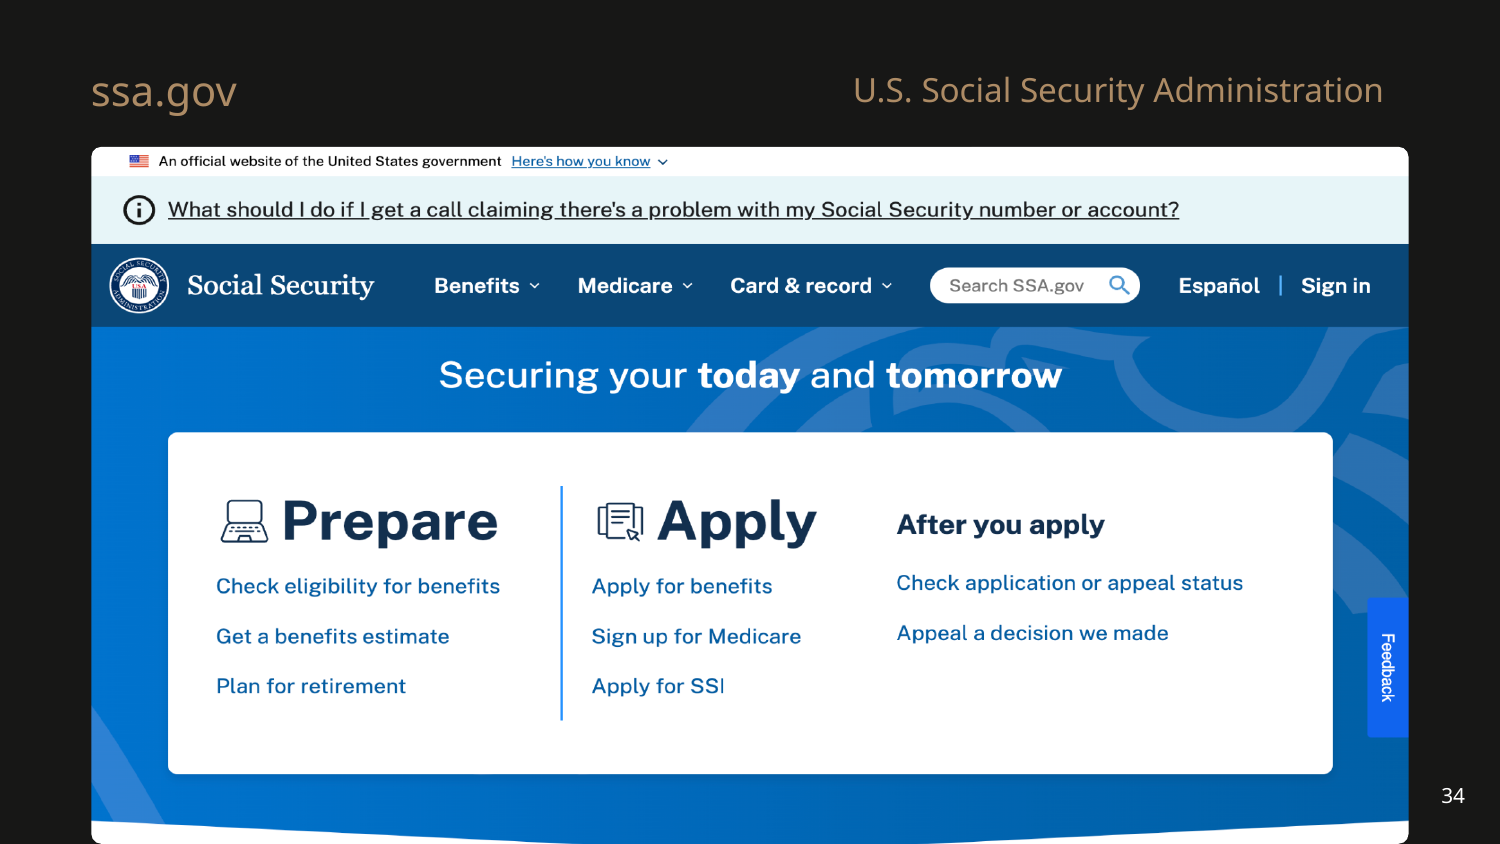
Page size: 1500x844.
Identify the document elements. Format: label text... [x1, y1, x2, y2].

picture [91, 146, 1409, 844]
subtitle ssa.gov [75, 42, 377, 137]
slide_number 34 [1414, 764, 1480, 830]
title U.S. Social Security Administration [750, 42, 1409, 136]
